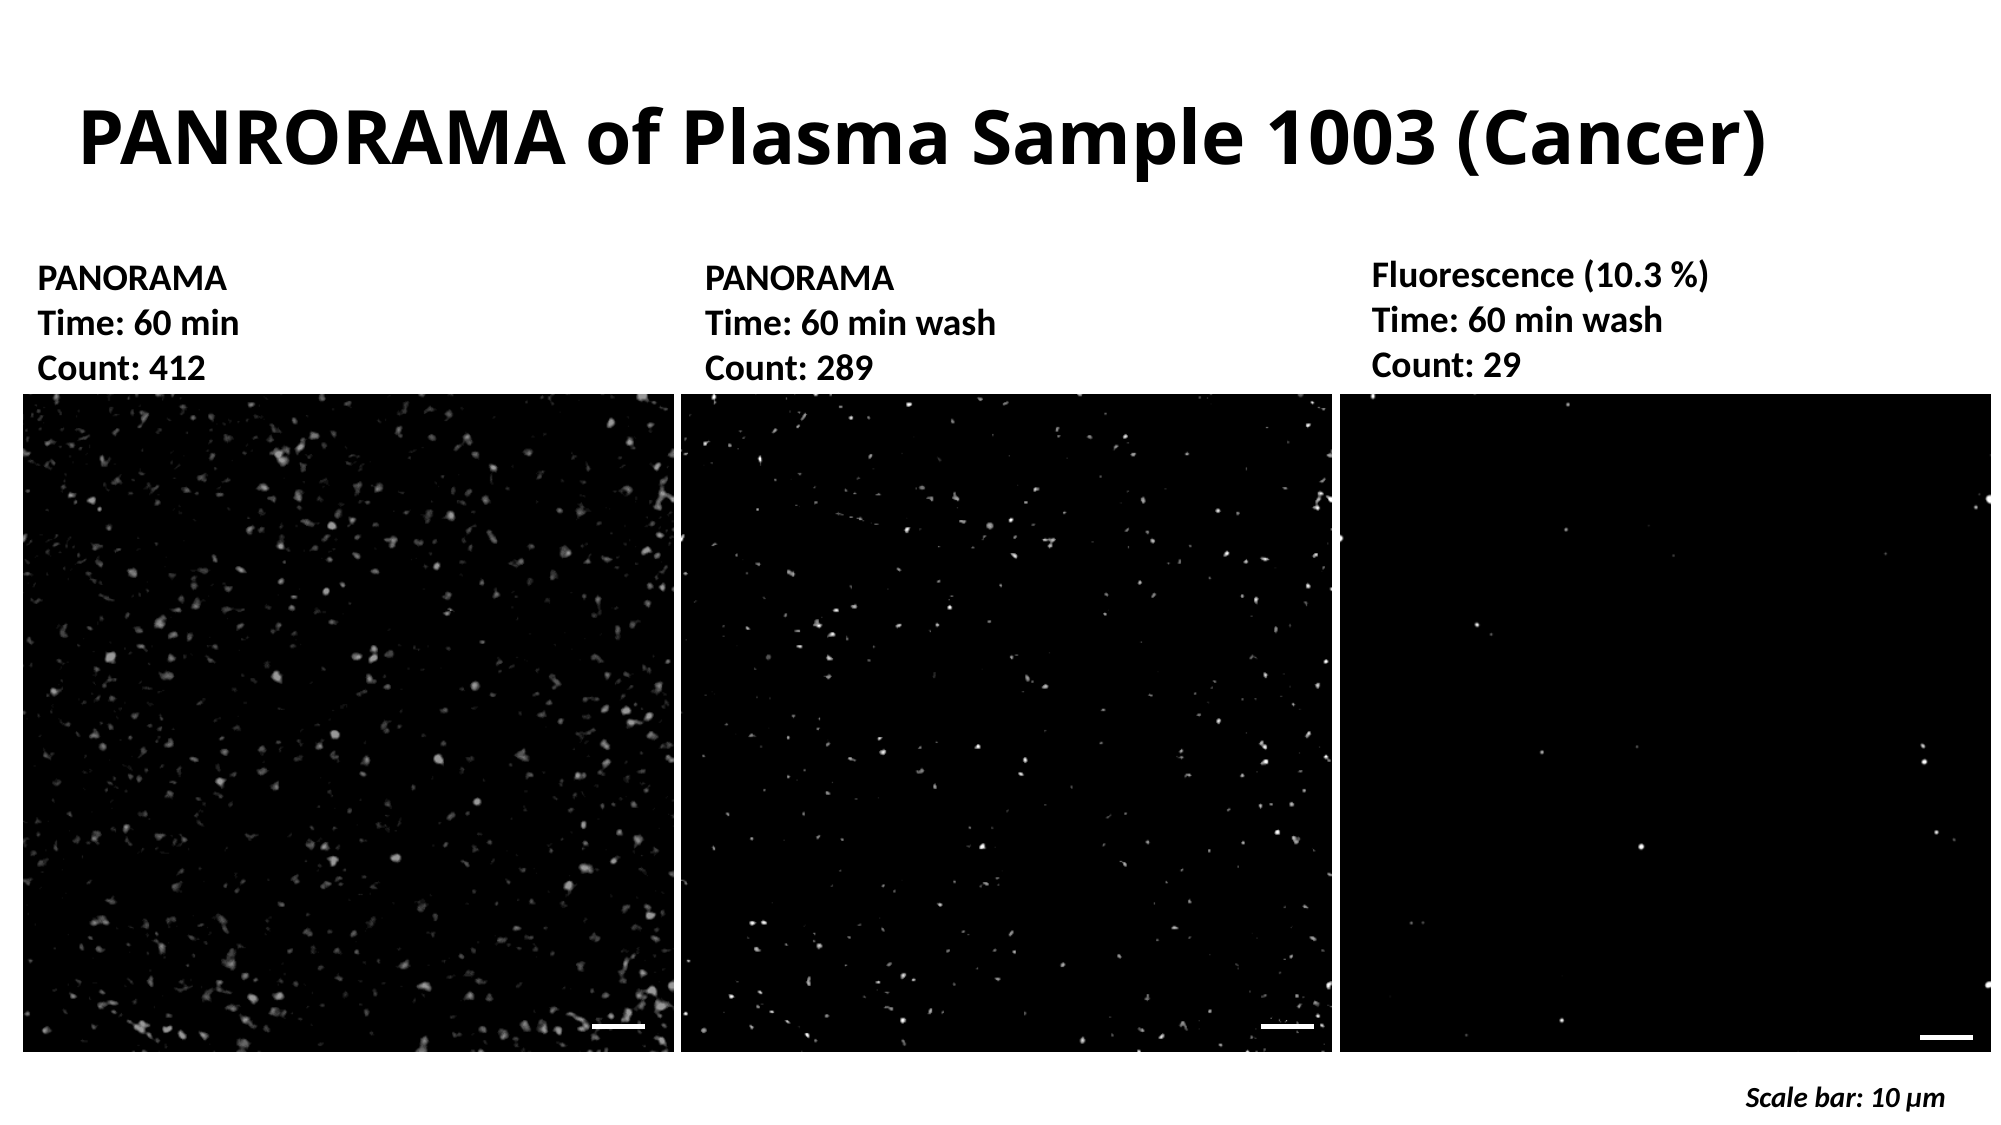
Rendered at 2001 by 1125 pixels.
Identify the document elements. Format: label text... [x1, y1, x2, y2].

picture [681, 394, 1332, 1052]
text_box PANRORAMA of Plasma Sample 1003 (Cancer) [62, 57, 1788, 223]
picture [1340, 394, 1991, 1052]
picture [23, 394, 674, 1052]
text_box Fluorescence (10.3 %) Time: 60 min wash Count: 29 [1357, 242, 1769, 393]
text_box PANORAMA Time: 60 min wash Count: 289 [690, 245, 1039, 394]
text_box Scale bar: 10 µm [1731, 1070, 2000, 1121]
text_box PANORAMA Time: 60 min Count: 412 [23, 245, 411, 394]
